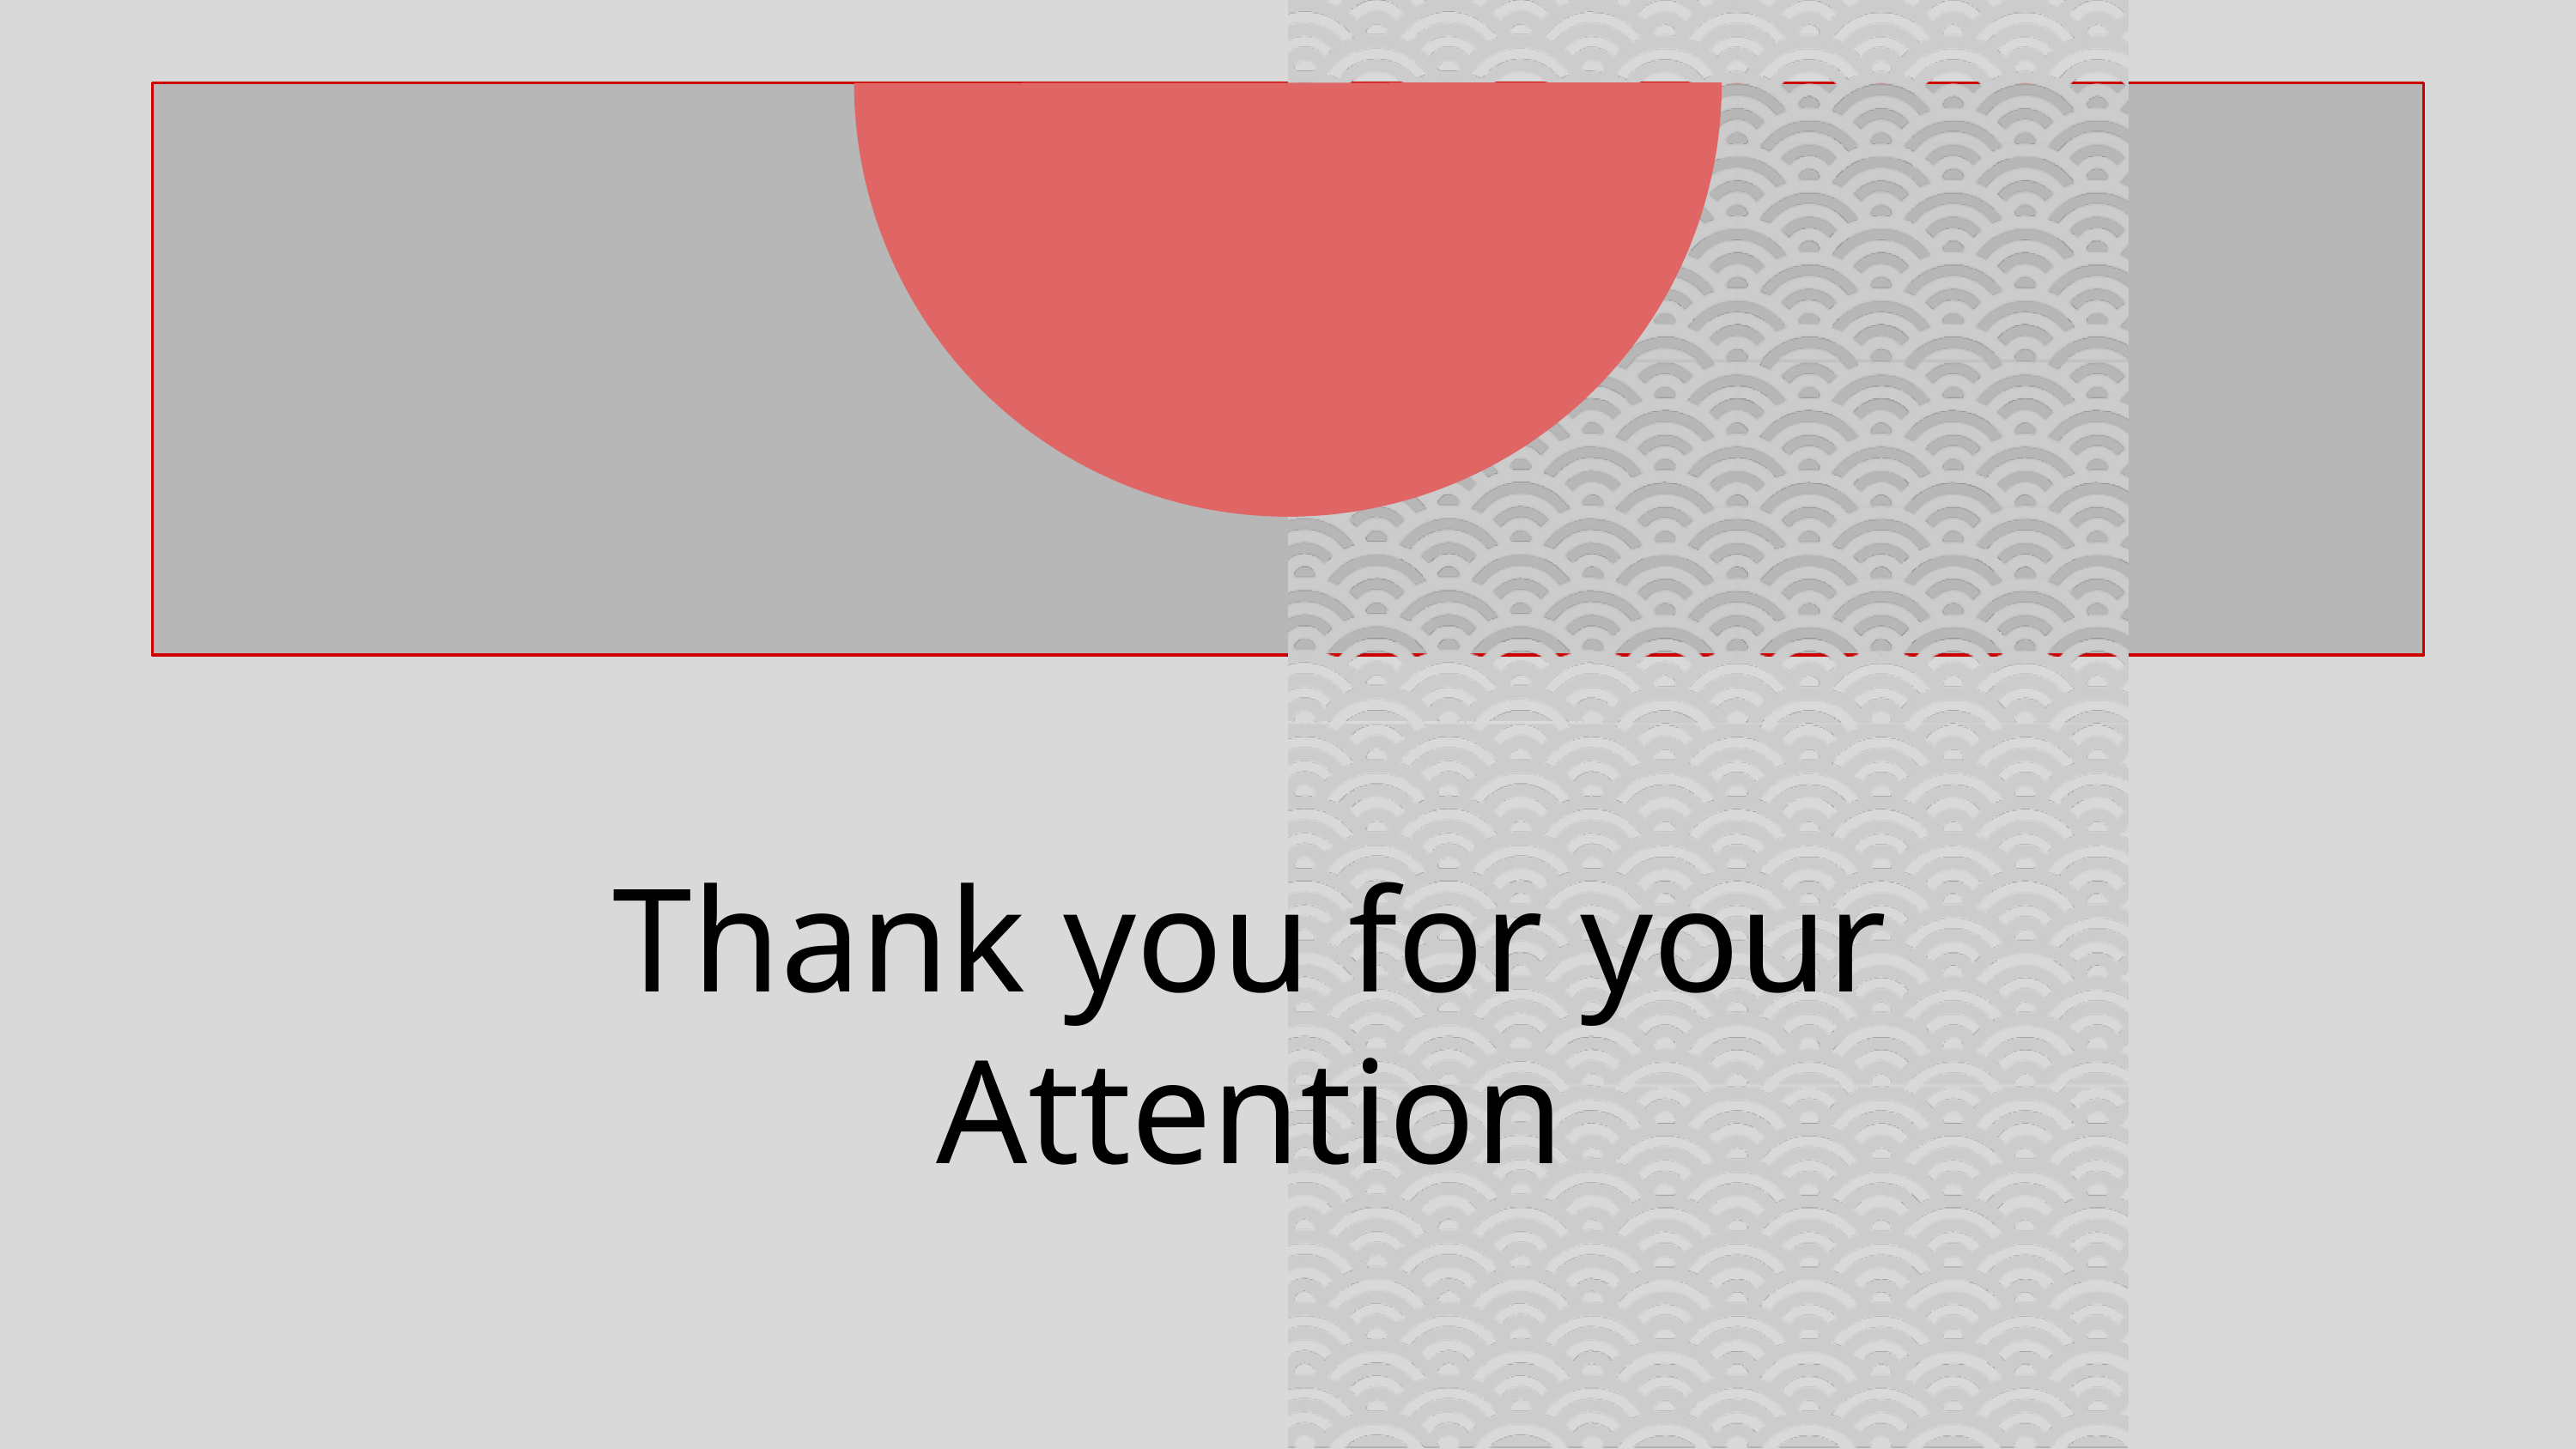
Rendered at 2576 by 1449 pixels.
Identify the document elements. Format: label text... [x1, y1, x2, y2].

picture [1287, 0, 2129, 1449]
text_box [2132, 82, 2424, 656]
text_box [152, 82, 1283, 656]
text_box [854, 82, 1283, 517]
text_box Thank you for your Attention [570, 835, 1283, 1205]
